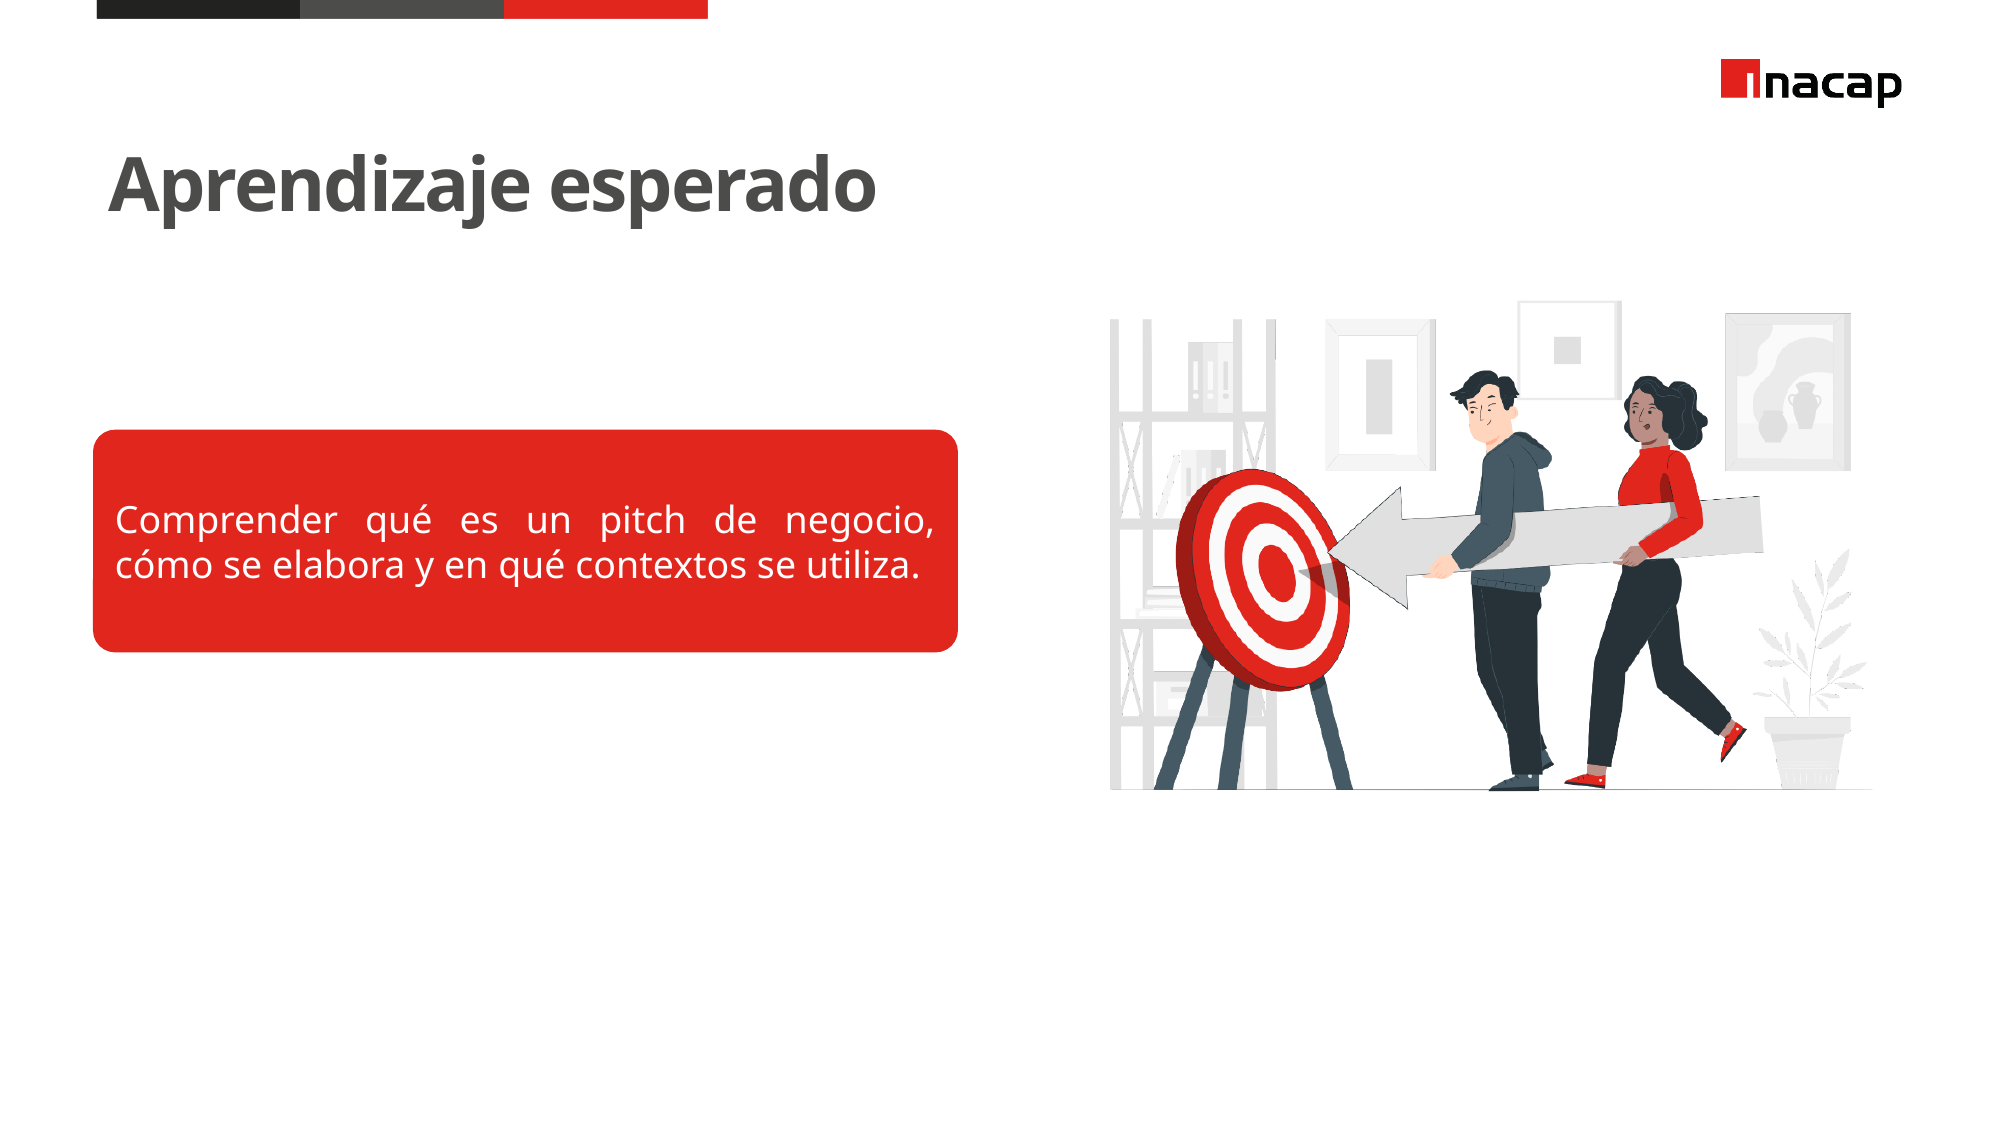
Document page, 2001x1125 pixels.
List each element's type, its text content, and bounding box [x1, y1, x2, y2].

picture [1060, 109, 1924, 973]
text_box Aprendizaje esperado [94, 131, 1060, 234]
picture [1721, 59, 1902, 108]
text_box Comprender qué es un pitch de negocio, cómo se elabora y en qué contextos se utiliza. [92, 429, 958, 653]
